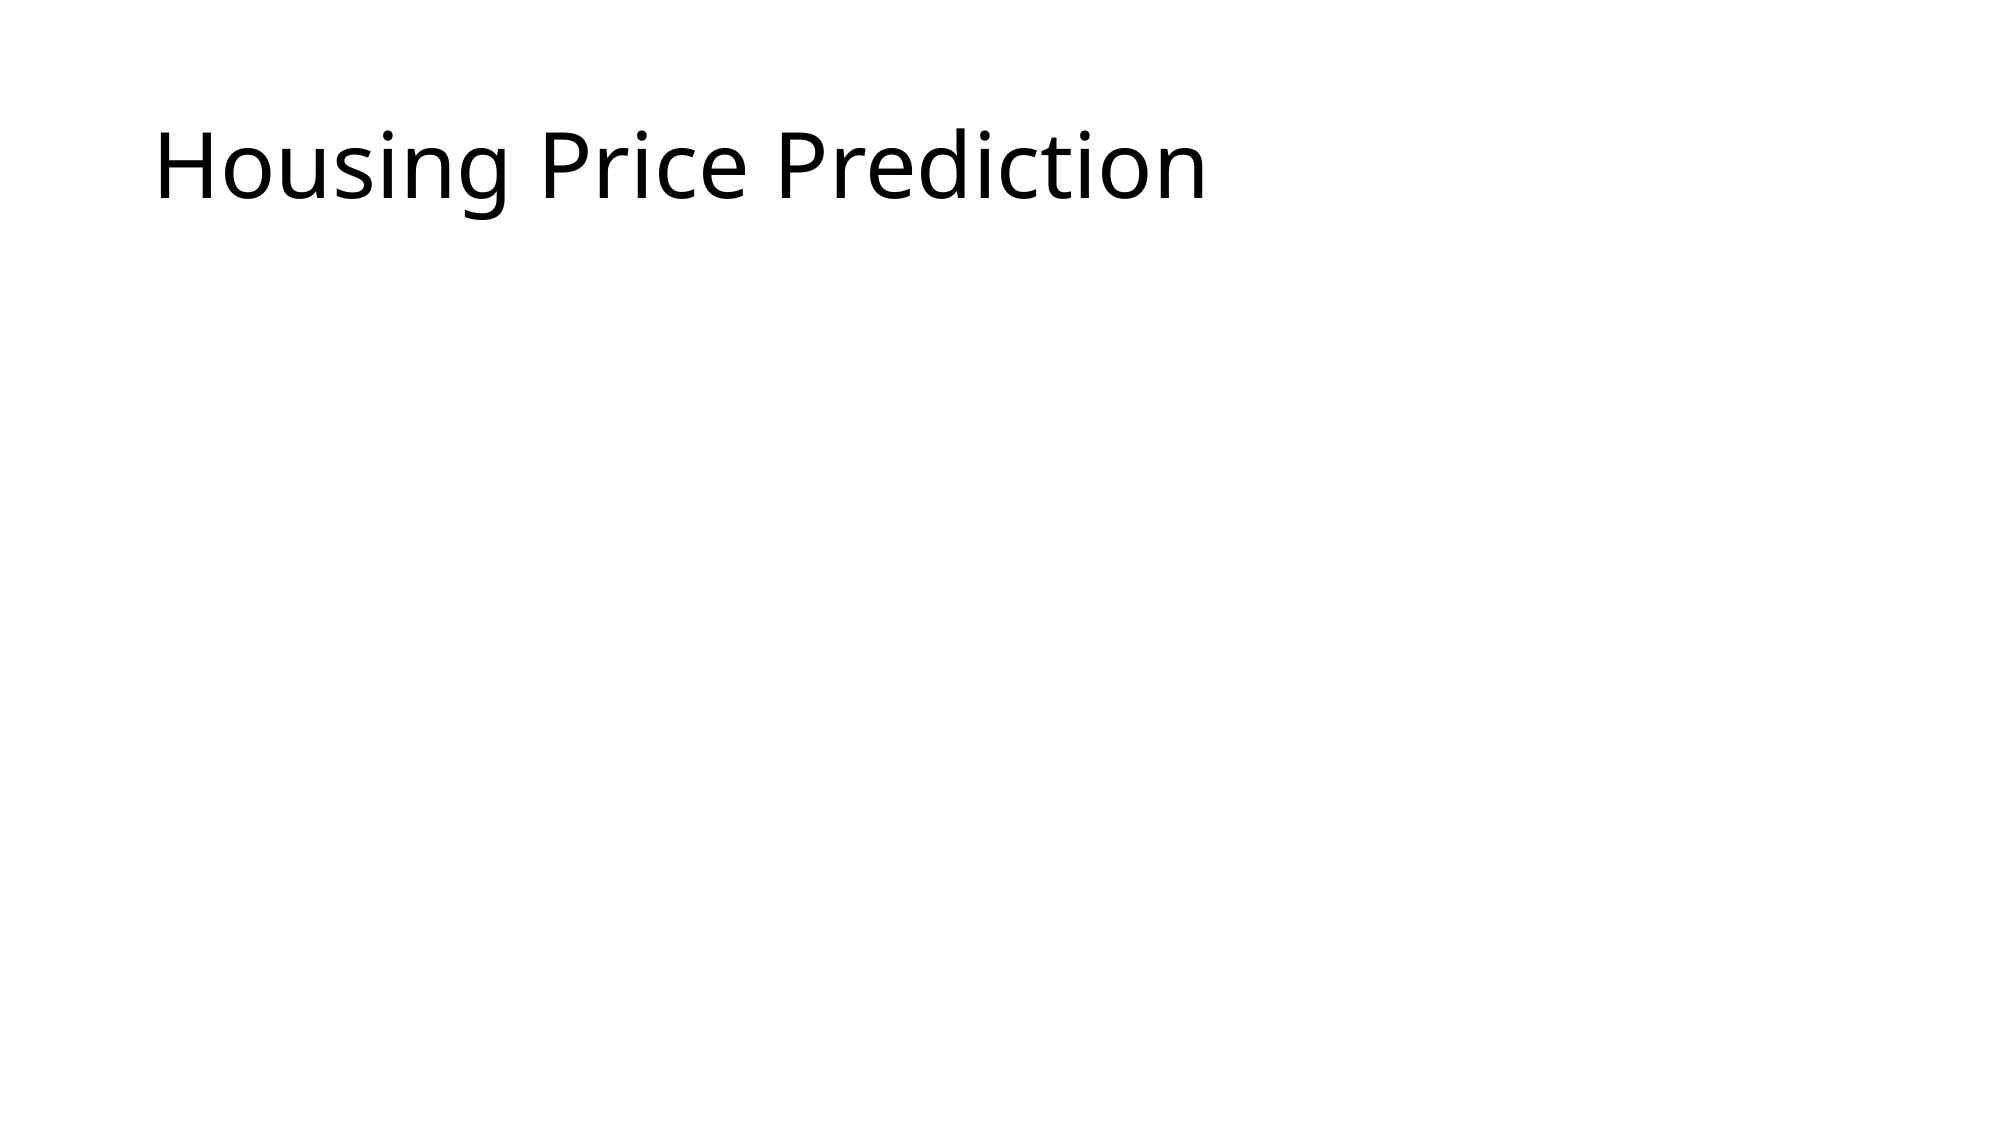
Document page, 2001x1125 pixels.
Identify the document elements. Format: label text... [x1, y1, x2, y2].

title Housing Price Prediction [137, 59, 1863, 278]
